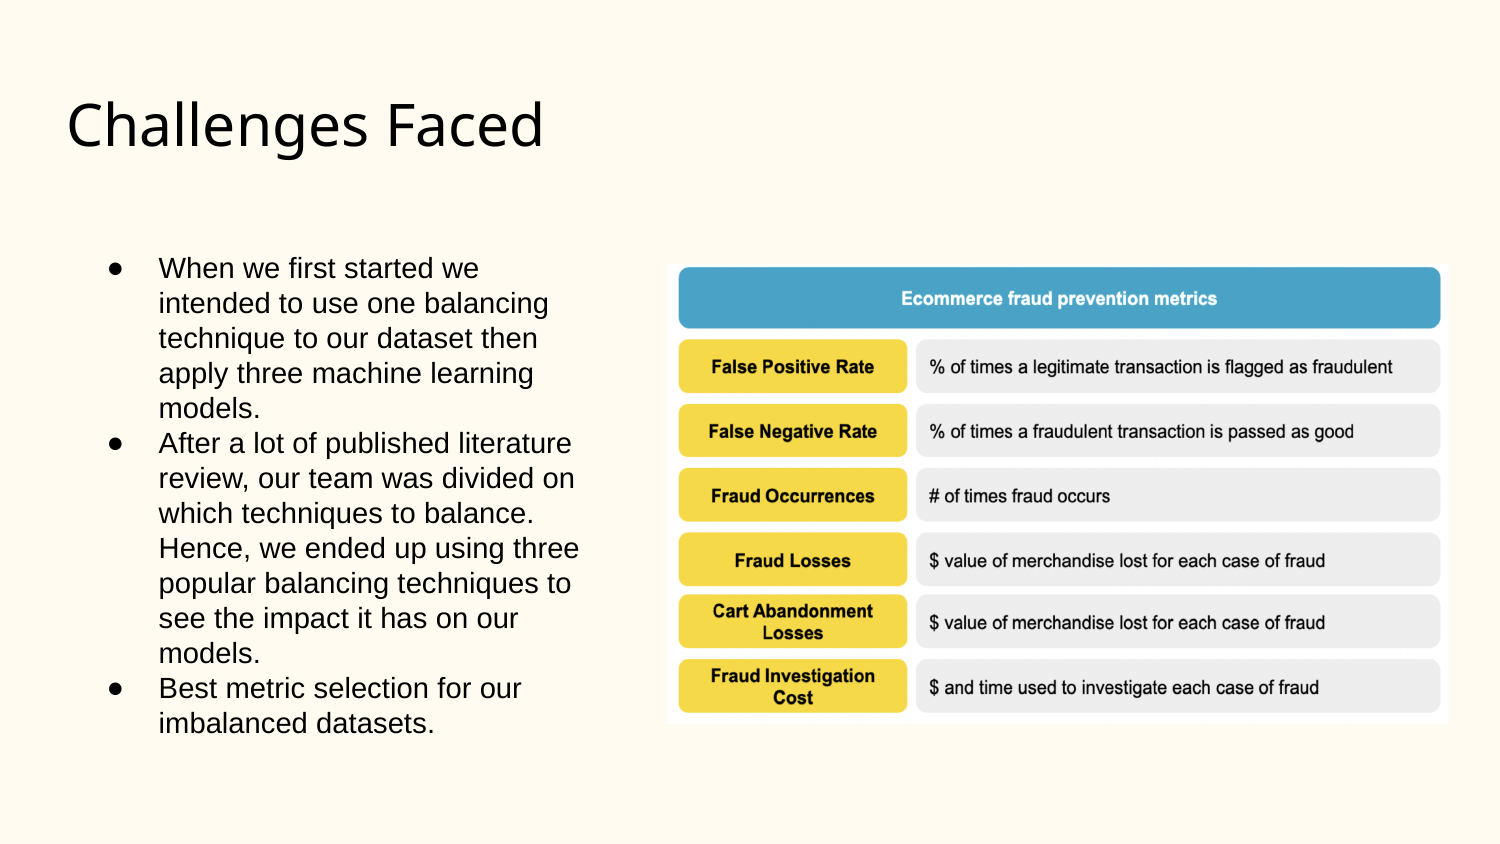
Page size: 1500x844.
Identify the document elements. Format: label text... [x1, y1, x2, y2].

title Challenges Faced [51, 72, 1449, 174]
text_box When we first started we intended to use one balancing technique to our dataset then apply three machine learning models. After a lot of published literature review, our team was divided on which techniques to balance. Hence, we ended up using three popular balancing techniques to see the impact it has on our models. Best metric selection for our imbalanced datasets. [68, 234, 605, 779]
picture [667, 264, 1450, 724]
